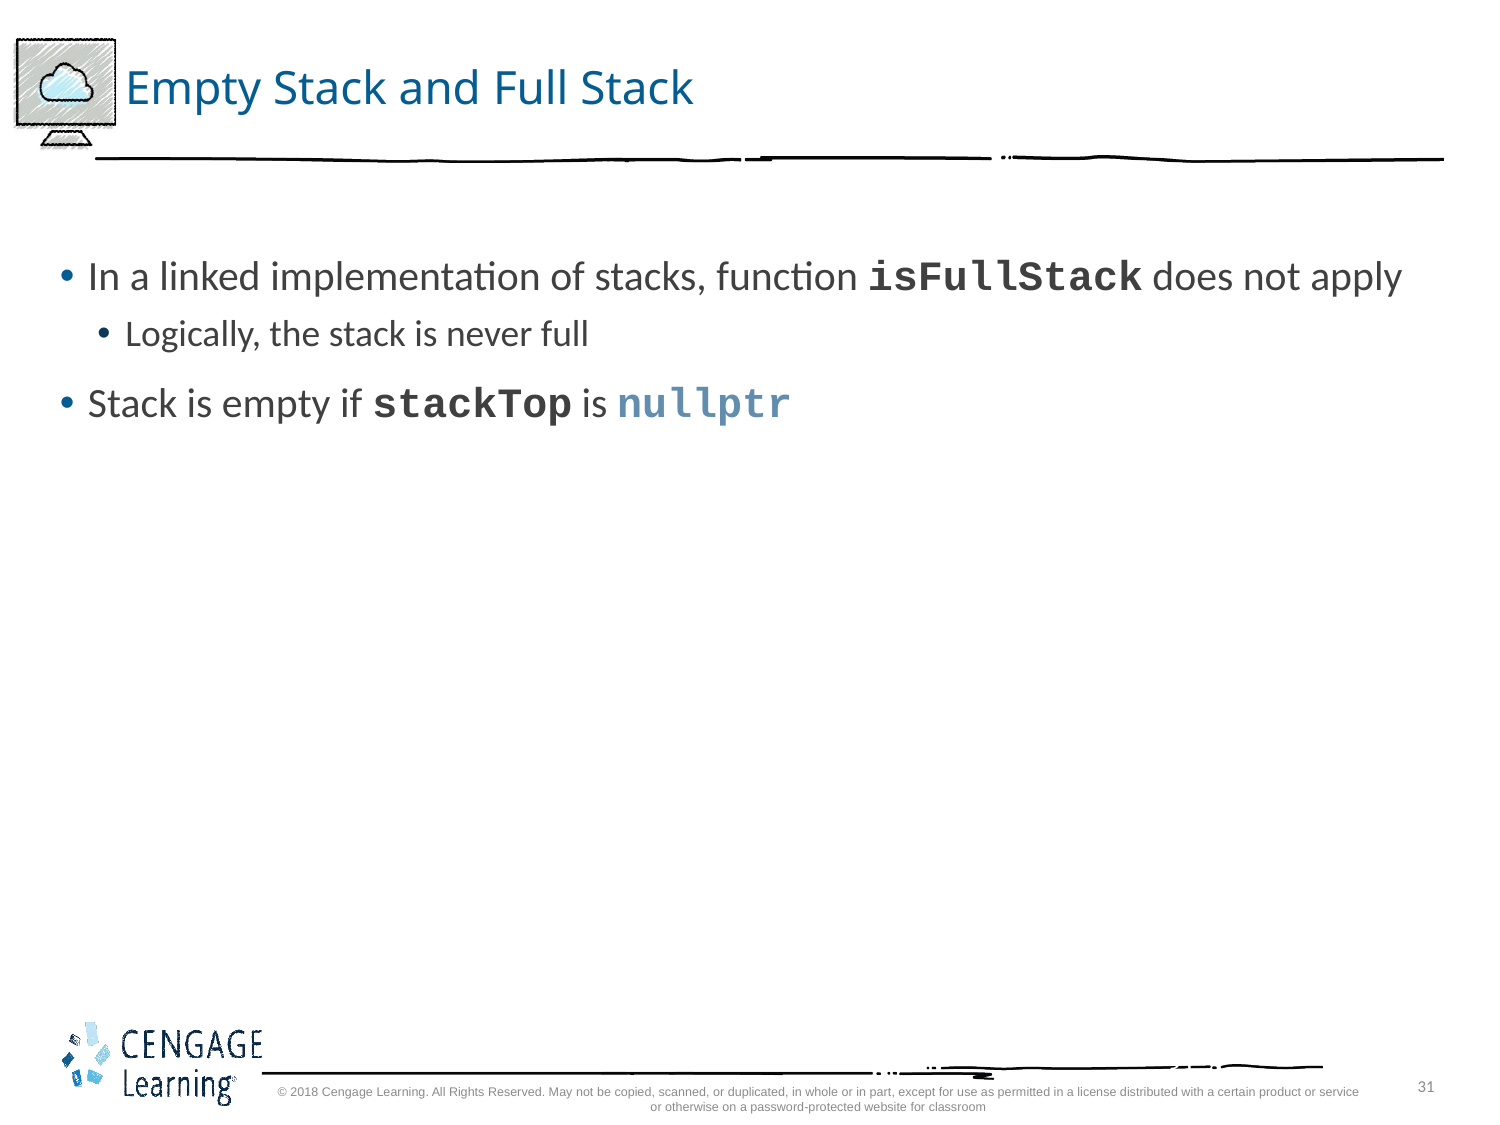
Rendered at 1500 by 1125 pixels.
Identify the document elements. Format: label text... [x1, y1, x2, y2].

footer © 2018 Cengage Learning. All Rights Reserved. May not be copied, scanned, or duplicated, in whole or in part, except for use as permitted in a license distributed with a certain product or service or otherwise on a password-protected website for classroom [261, 1079, 1375, 1120]
picture [95, 155, 1444, 163]
list In a linked implementation of stacks, function isFullStack does not apply Logically, the stack is never full Stack is empty if stackTop is nullptr [59, 252, 1441, 503]
picture [62, 1022, 1149, 1106]
slide_number 31 [1149, 1042, 1500, 1103]
picture [12, 36, 117, 151]
title Empty Stack and Full Stack [125, 66, 1442, 116]
